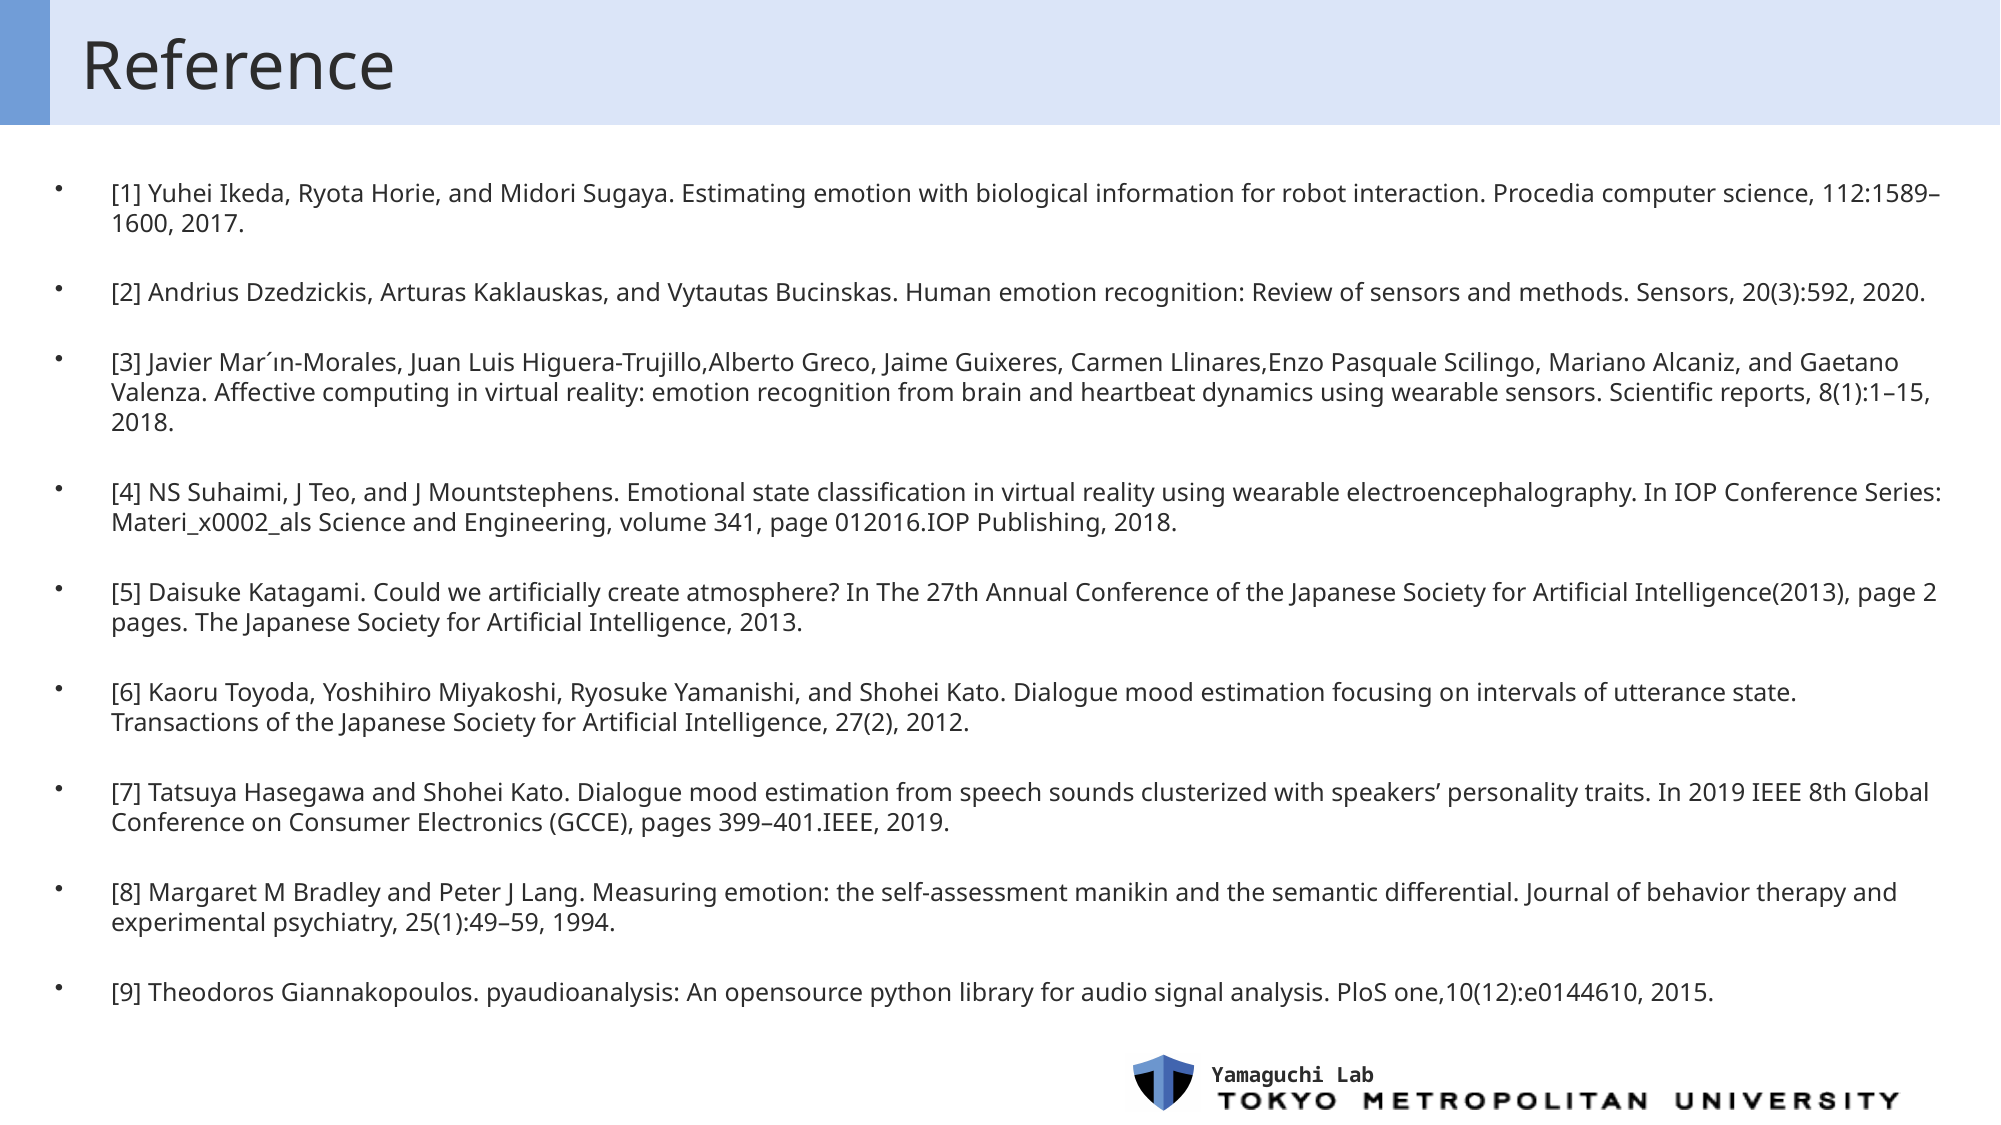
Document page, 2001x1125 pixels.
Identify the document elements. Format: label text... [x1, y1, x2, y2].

list [1] Yuhei Ikeda, Ryota Horie, and Midori Sugaya. Estimating emotion with biological information for robot interaction. Procedia computer science, 112:1589–1600, 2017. [2] Andrius Dzedzickis, Arturas Kaklauskas, and Vytautas Bucinskas. Human emotion recognition: Review of sensors and methods. Sensors, 20(3):592, 2020. [3] Javier Mar´ın-Morales, Juan Luis Higuera-Trujillo,Alberto Greco, Jaime Guixeres, Carmen Llinares,Enzo Pasquale Scilingo, Mariano Alcaniz, and Gaetano Valenza. Affective computing in virtual reality: emotion recognition from brain and heartbeat dynamics using wearable sensors. Scientific reports, 8(1):1–15, 2018. [4] NS Suhaimi, J Teo, and J Mountstephens. Emotional state classification in virtual reality using wearable electroencephalography. In IOP Conference Series: Materi_x0002_als Science and Engineering, volume 341, page 012016.IOP Publishing, 2018. [5] Daisuke Katagami. Could we artificially create atmosphere? In The 27th Annual Conference of the Japanese Society for Artificial Intelligence(2013), page 2 pages. The Japanese Society for Artificial Intelligence, 2013. [6] Kaoru Toyoda, Yoshihiro Miyakoshi, Ryosuke Yamanishi, and Shohei Kato. Dialogue mood estimation focusing on intervals of utterance state. Transactions of the Japanese Society for Artificial Intelligence, 27(2), 2012. [7] Tatsuya Hasegawa and Shohei Kato. Dialogue mood estimation from speech sounds clusterized with speakers’ personality traits. In 2019 IEEE 8th Global Conference on Consumer Electronics (GCCE), pages 399–401.IEEE, 2019. [8] Margaret M Bradley and Peter J Lang. Measuring emotion: the self-assessment manikin and the semantic differential. Journal of behavior therapy and experimental psychiatry, 25(1):49–59, 1994. [9] Theodoros Giannakopoulos. pyaudioanalysis: An opensource python library for audio signal analysis. PloS one,10(12):e0144610, 2015. [39, 169, 1961, 1068]
picture [1217, 1091, 1901, 1110]
title Reference [66, 0, 2000, 125]
picture [1125, 1068, 1201, 1112]
slide_number [1820, 1067, 1987, 1105]
